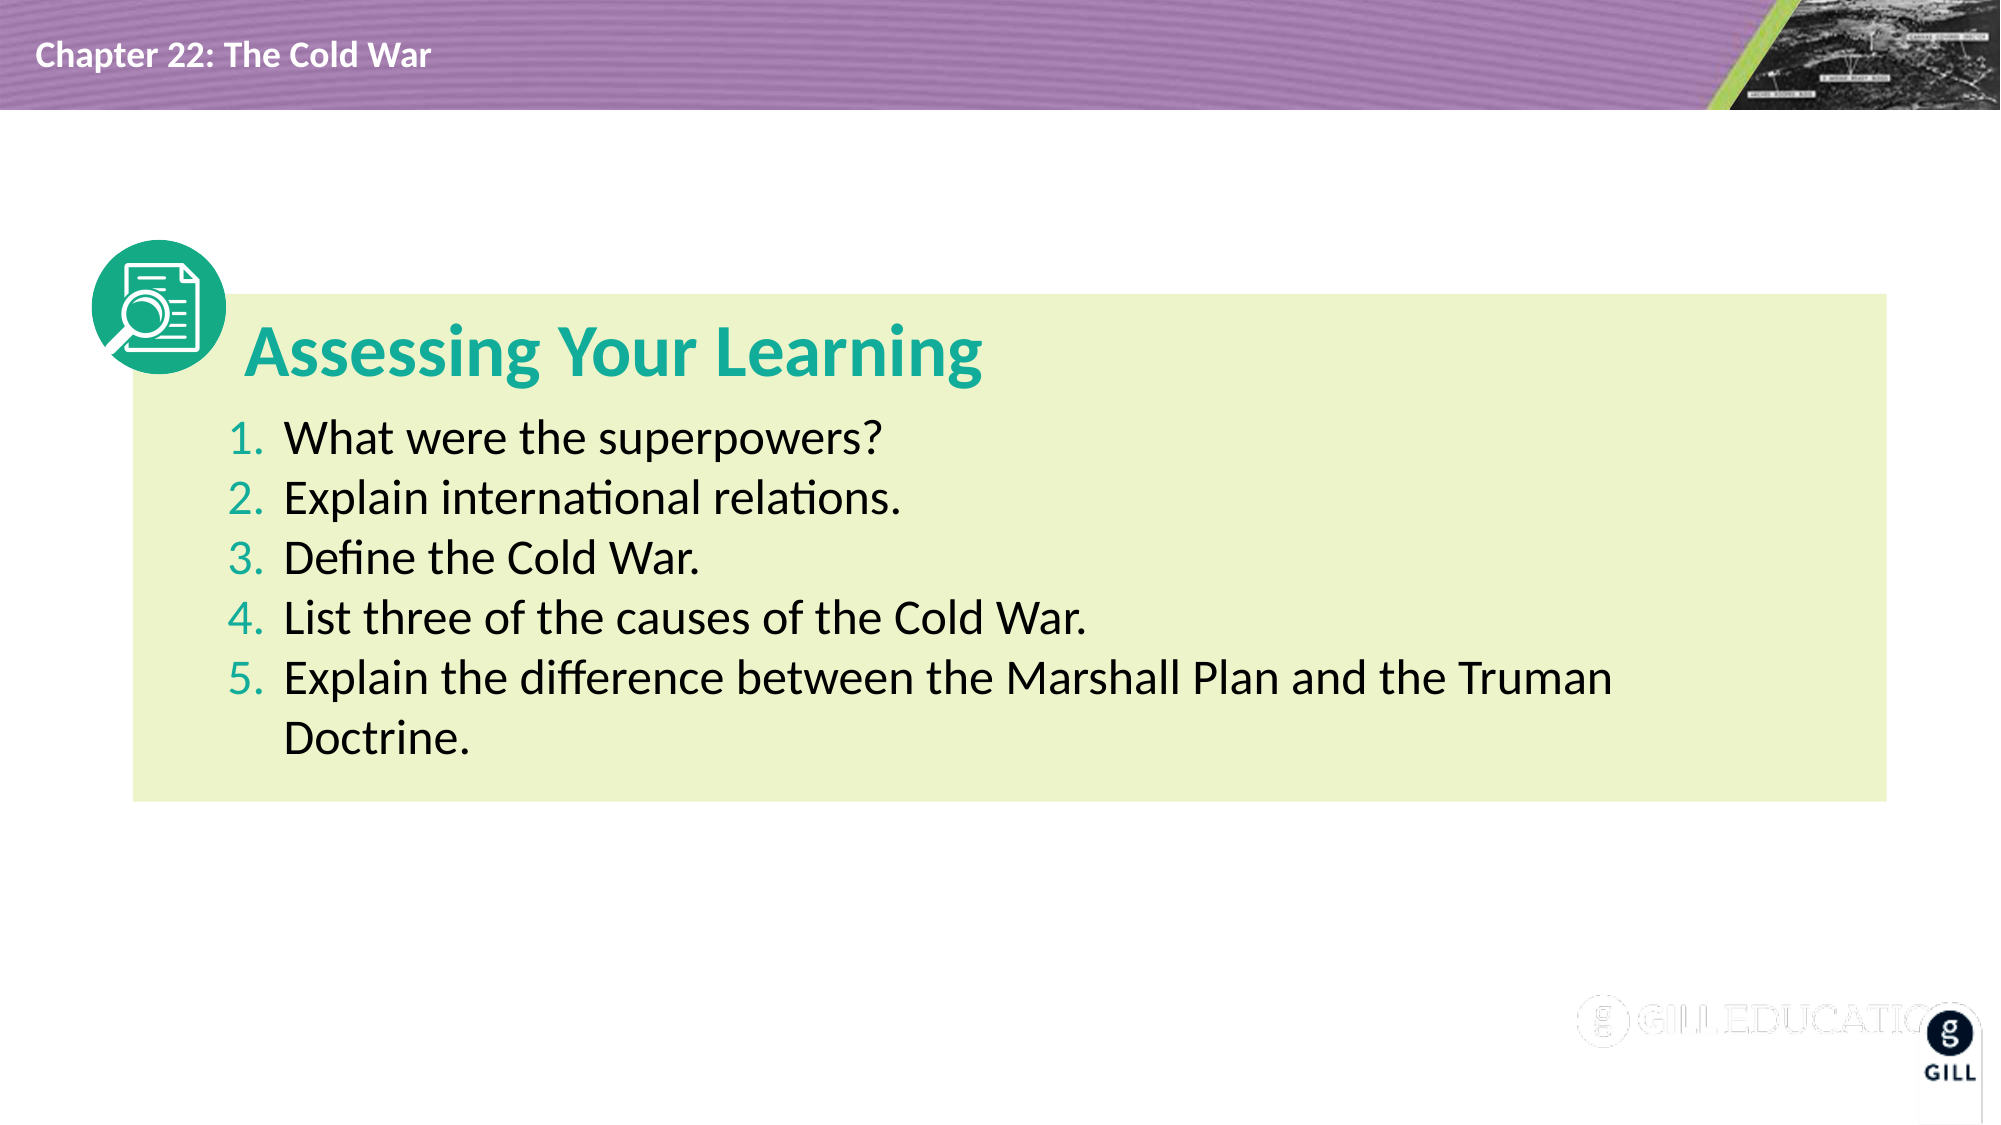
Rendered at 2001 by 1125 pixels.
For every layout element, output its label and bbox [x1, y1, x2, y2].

text_box [72, 218, 1887, 802]
picture [0, 0, 2000, 110]
picture [1371, 647, 2001, 1125]
